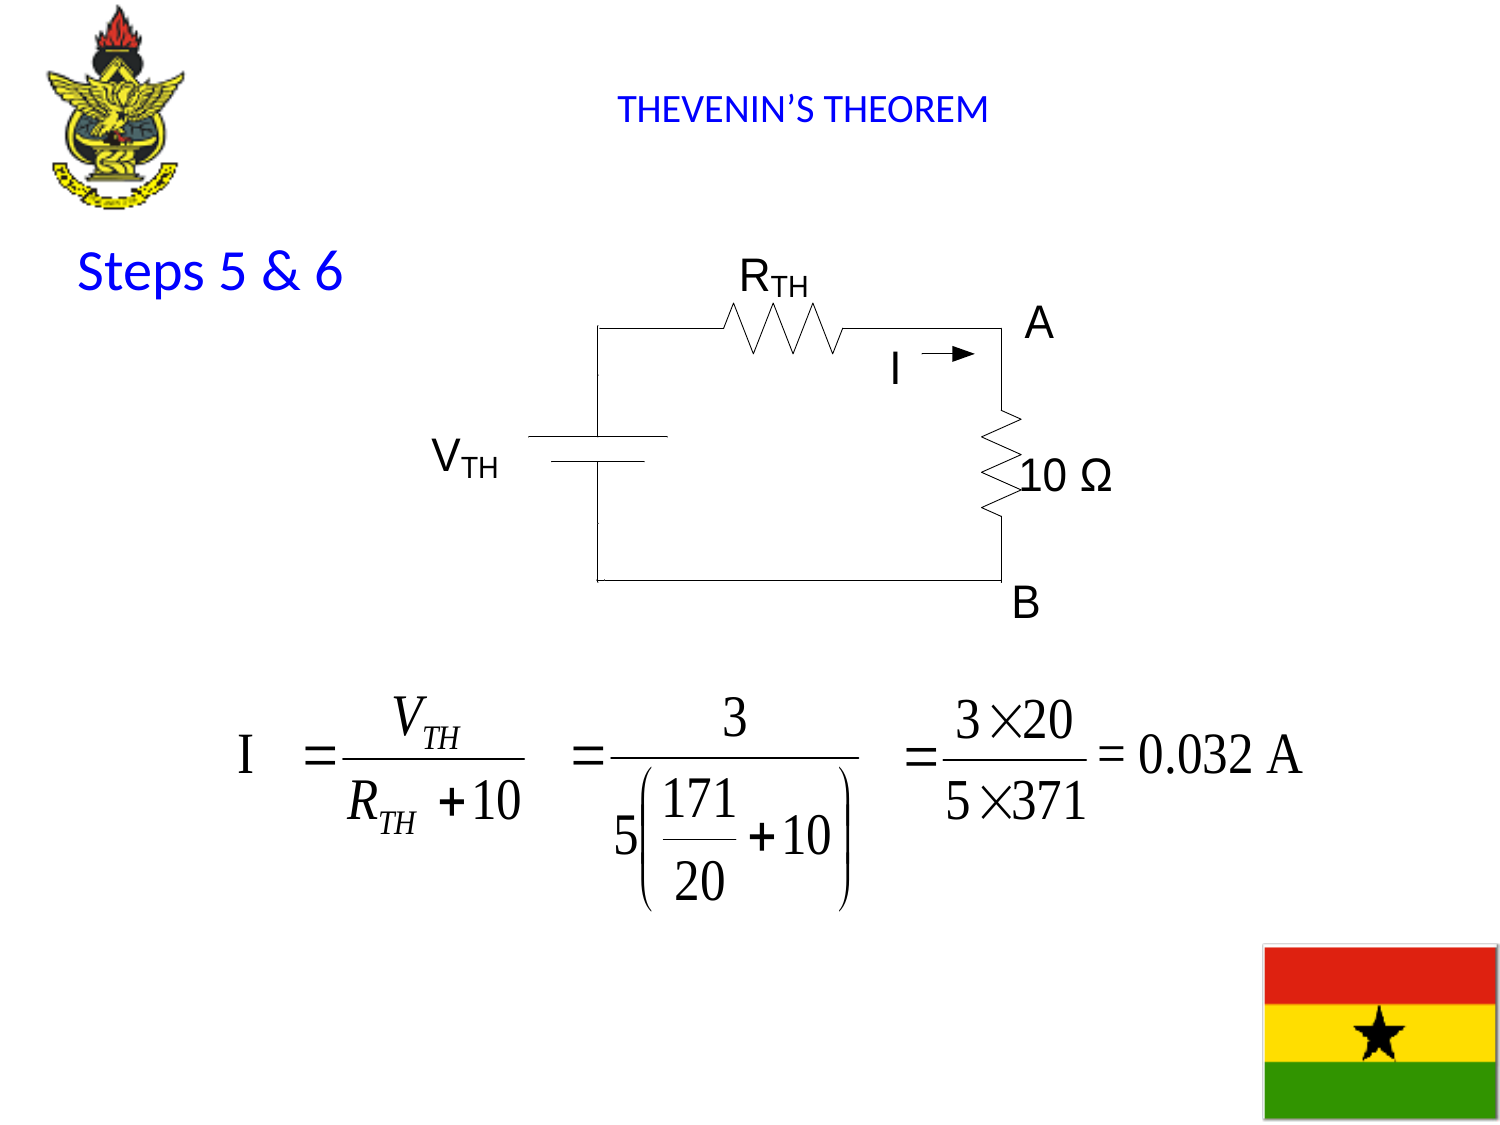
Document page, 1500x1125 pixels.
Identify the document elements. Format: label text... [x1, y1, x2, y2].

title THEVENIN’S THEOREM [229, 24, 1450, 188]
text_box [237, 674, 1326, 926]
subtitle Steps 5 & 6 [62, 224, 1450, 1100]
picture [1262, 943, 1500, 1125]
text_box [287, 199, 1226, 638]
picture [0, 0, 226, 226]
